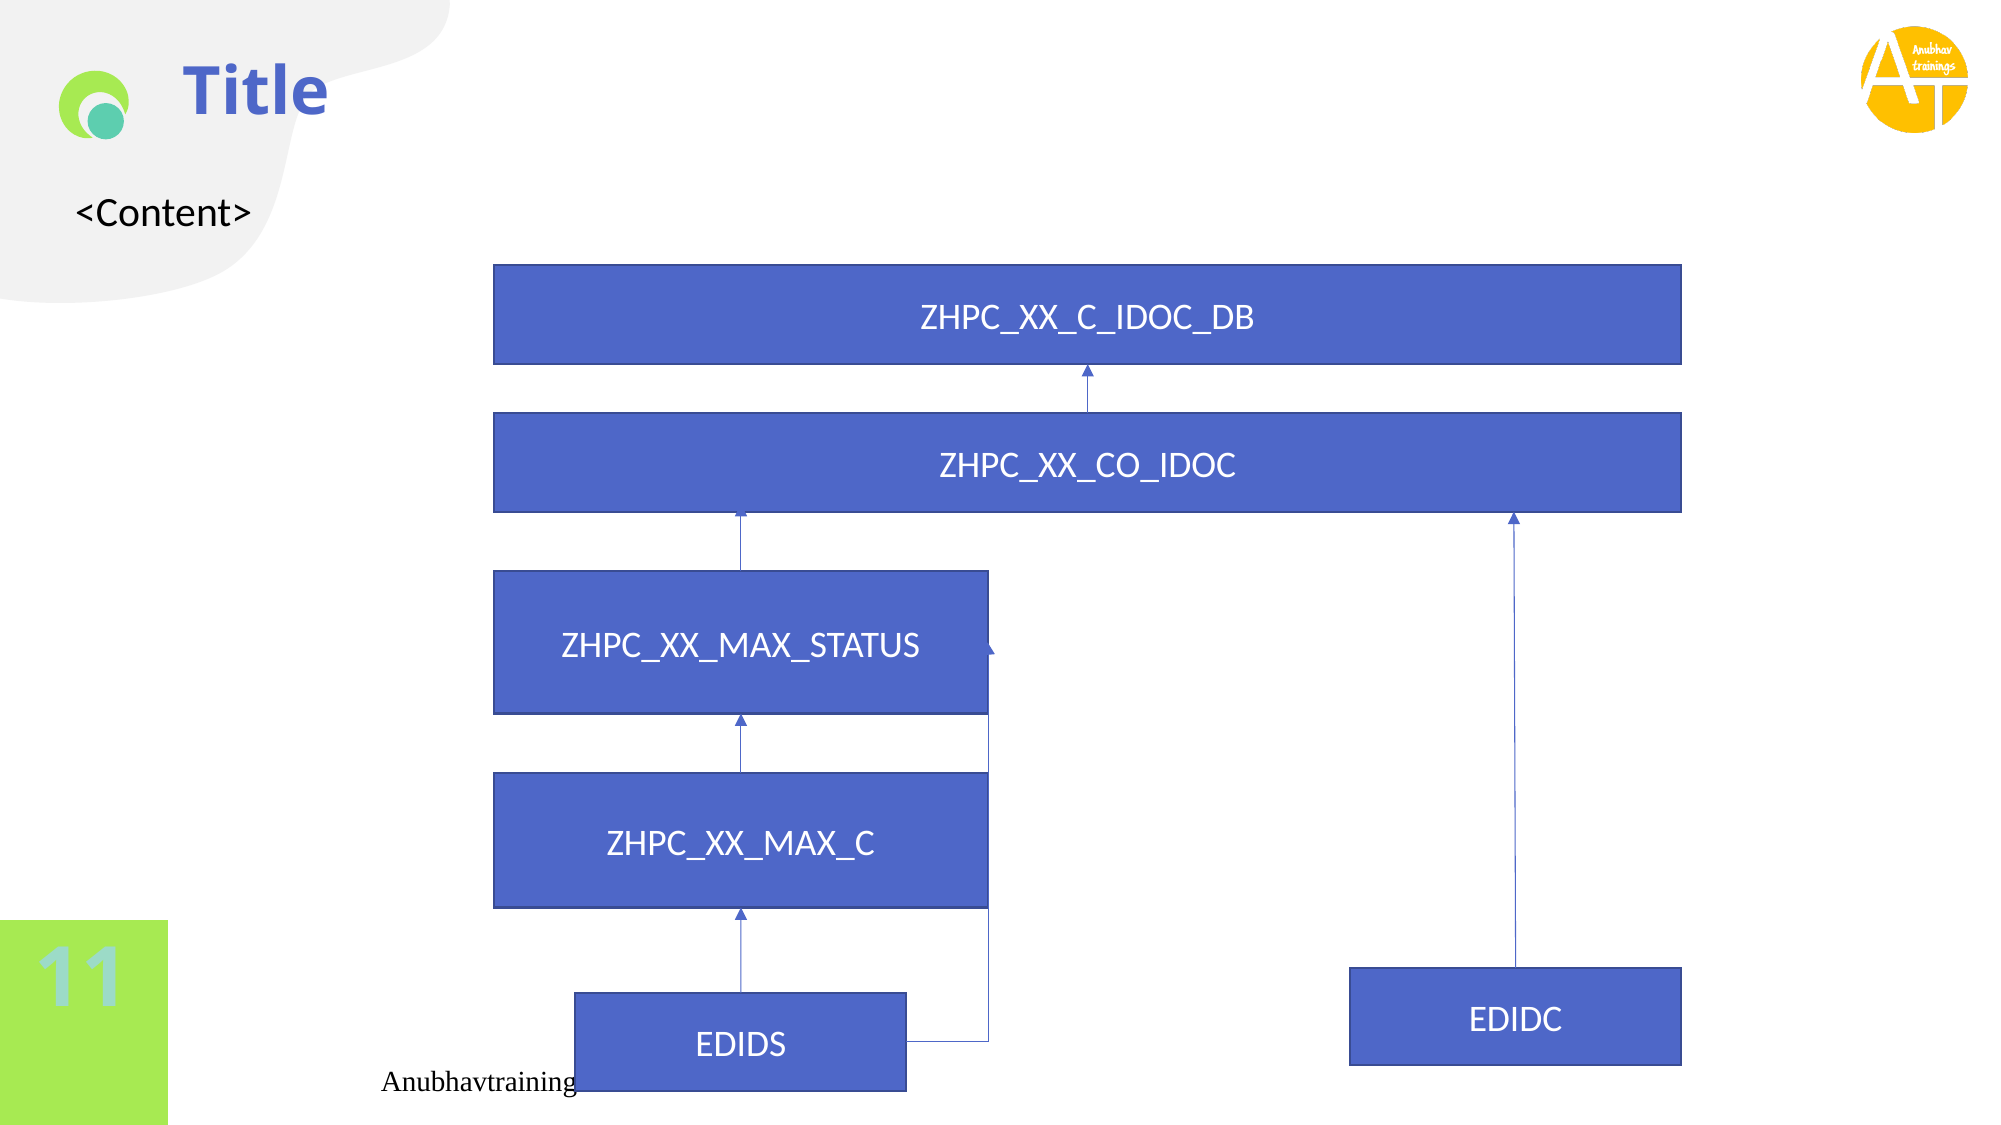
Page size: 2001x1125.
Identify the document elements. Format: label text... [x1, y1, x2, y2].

text_box EDIDC [1349, 967, 1682, 1066]
text_box ZHPC_XX_MAX_C [493, 772, 906, 909]
title Title [167, 34, 1871, 151]
text_box ZHPC_XX_C_IDOC_DB [493, 264, 1682, 365]
slide_number 11 [19, 920, 168, 1041]
text_box <Content> [60, 176, 1974, 242]
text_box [906, 642, 988, 1042]
text_box ZHPC_XX_MAX_STATUS [493, 570, 989, 715]
footer Anubhavtrainings.com [196, 1050, 830, 1110]
text_box ZHPC_XX_CO_IDOC [493, 412, 1682, 513]
text_box EDIDS [574, 992, 907, 1092]
picture [1850, 19, 1974, 142]
